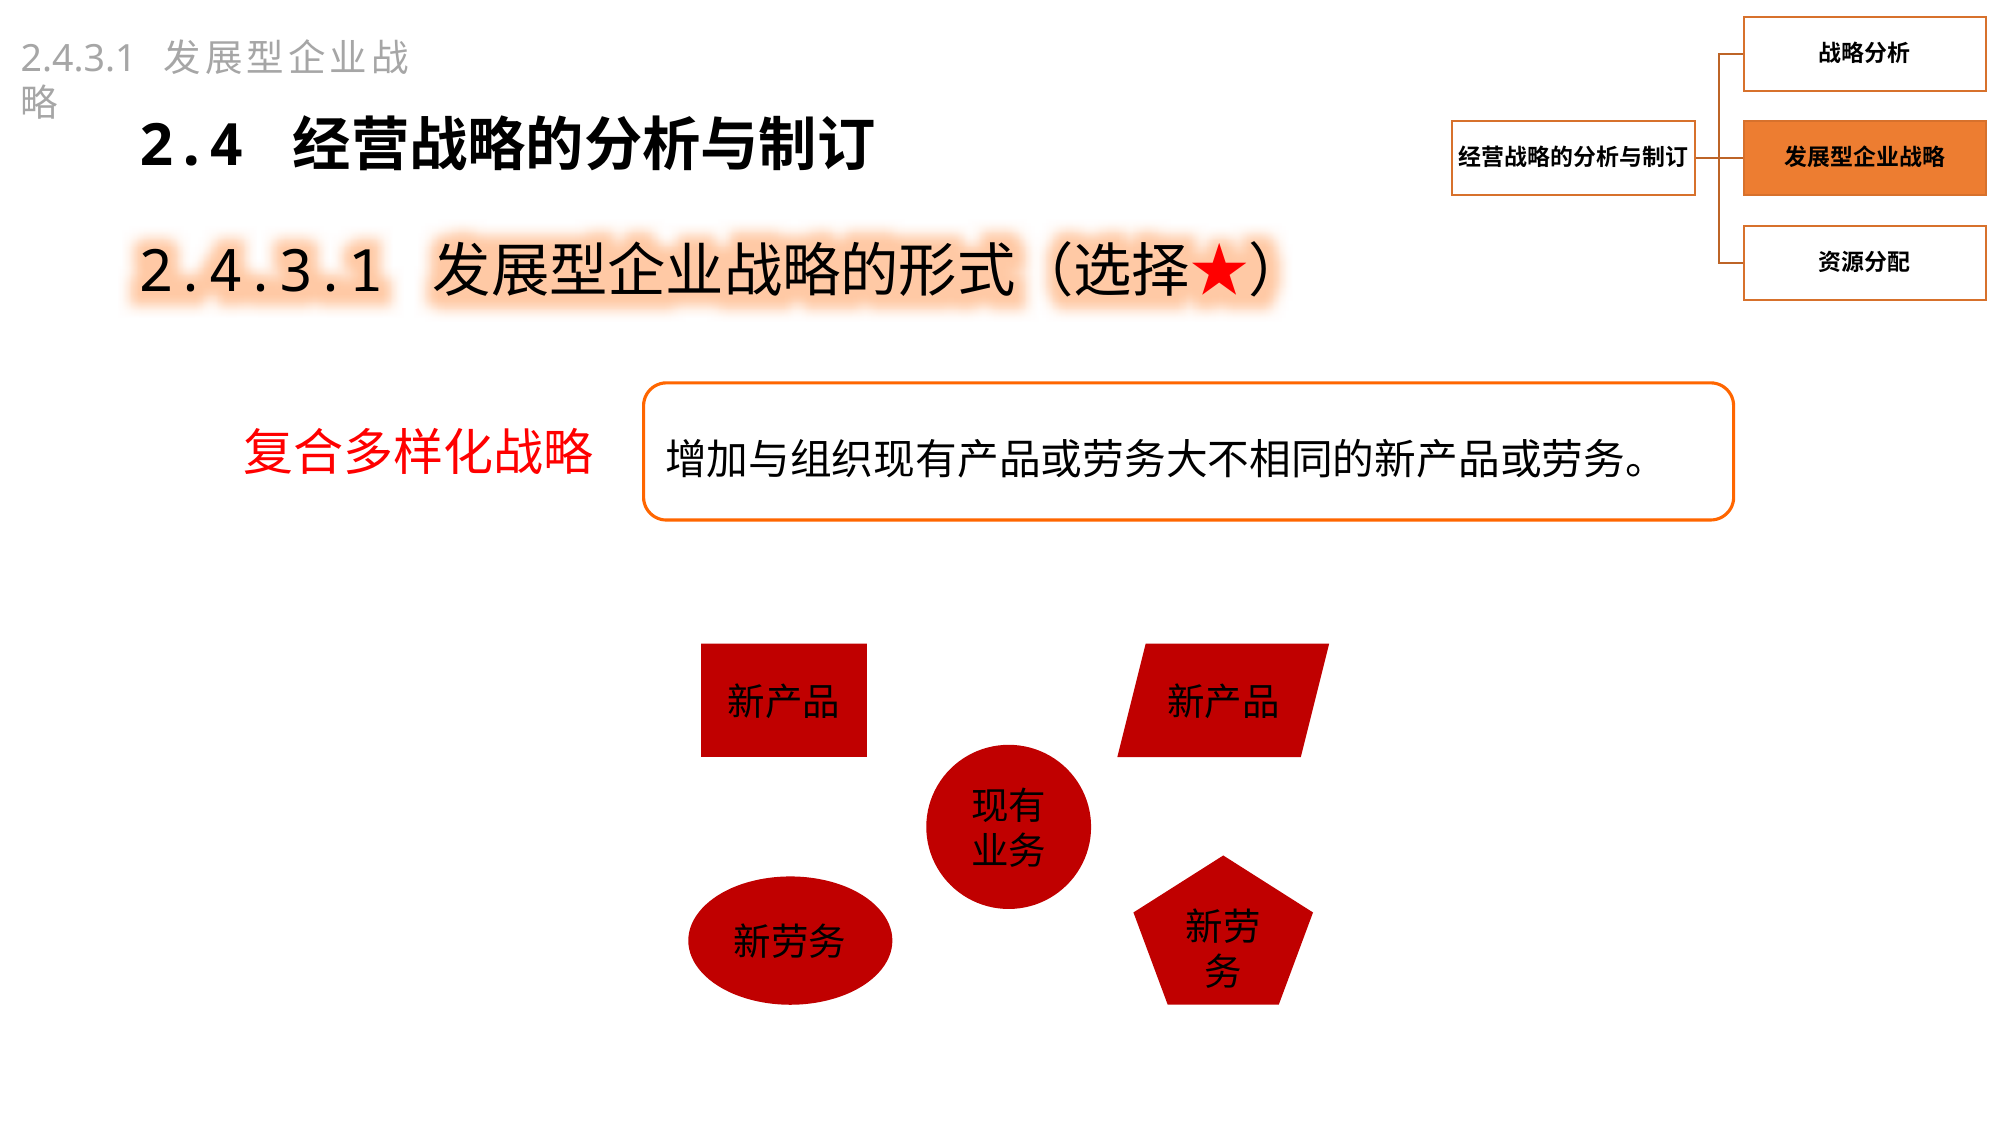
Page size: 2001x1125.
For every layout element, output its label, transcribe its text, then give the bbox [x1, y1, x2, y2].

text_box 2.4.3.1 发展型企业战略 [5, 26, 424, 87]
text_box 2.4 经营战略的分析与制订 [120, 97, 1434, 152]
text_box 增加与组织现有产品或劳务大不相同的新产品或劳务。 [642, 381, 1735, 522]
text_box 顾客讨价 还价的能力 [118, 172, 1949, 335]
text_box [1434, 16, 2000, 300]
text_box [688, 643, 1330, 1005]
text_box 2.4.3.1 发展型企业战略的形式（选择★） [120, 172, 1945, 329]
text_box 2.3.2.0 核心能力的特性（选择★） [114, 166, 1954, 339]
text_box 复合多样化战略 [228, 413, 644, 489]
